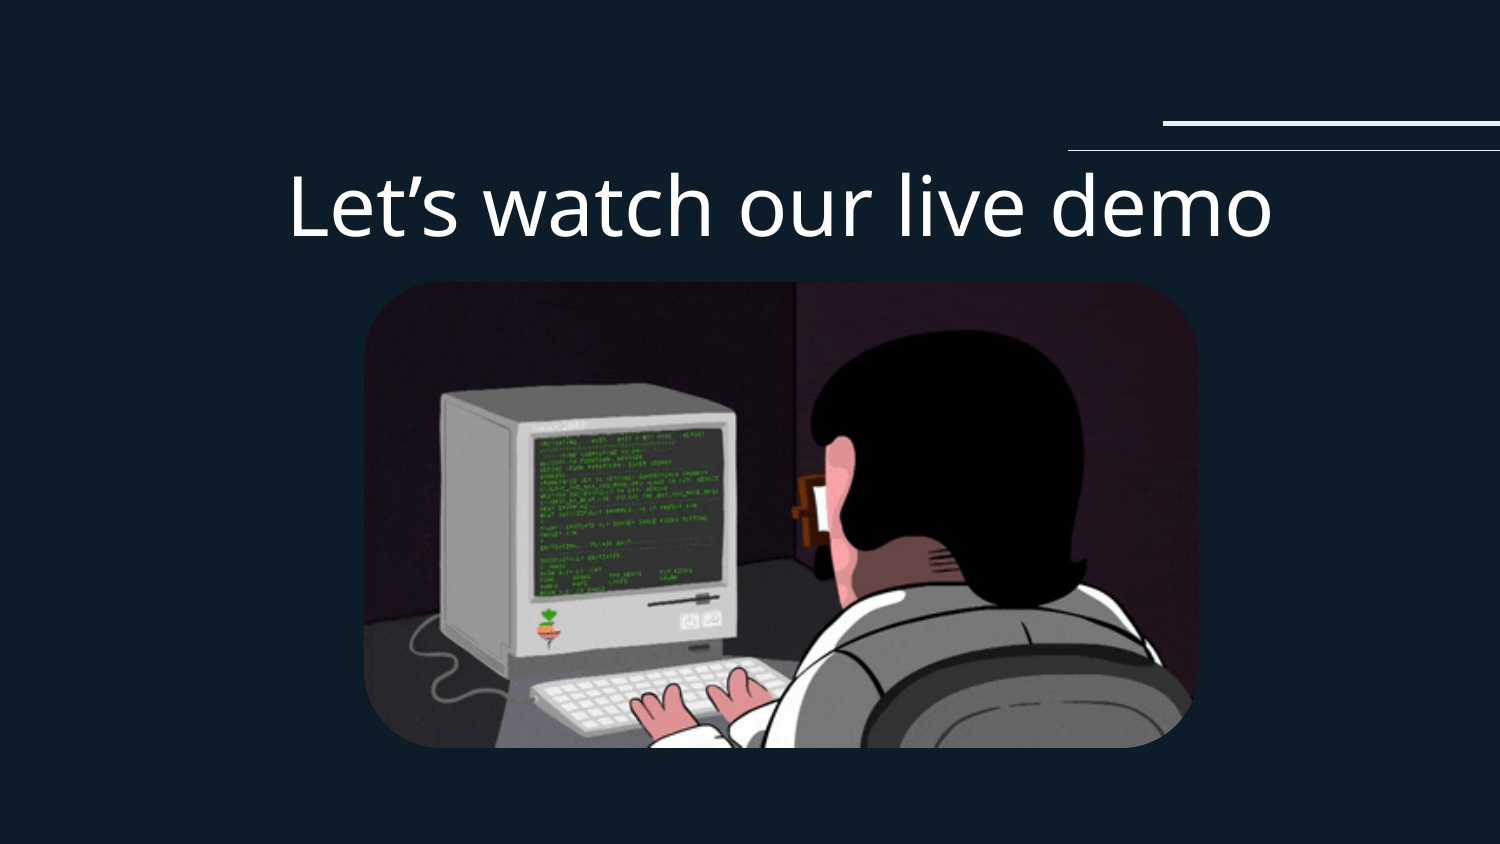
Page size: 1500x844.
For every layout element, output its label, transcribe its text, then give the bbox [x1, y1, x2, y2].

picture [363, 281, 1199, 749]
title Let’s watch our live demo [0, 95, 1500, 268]
